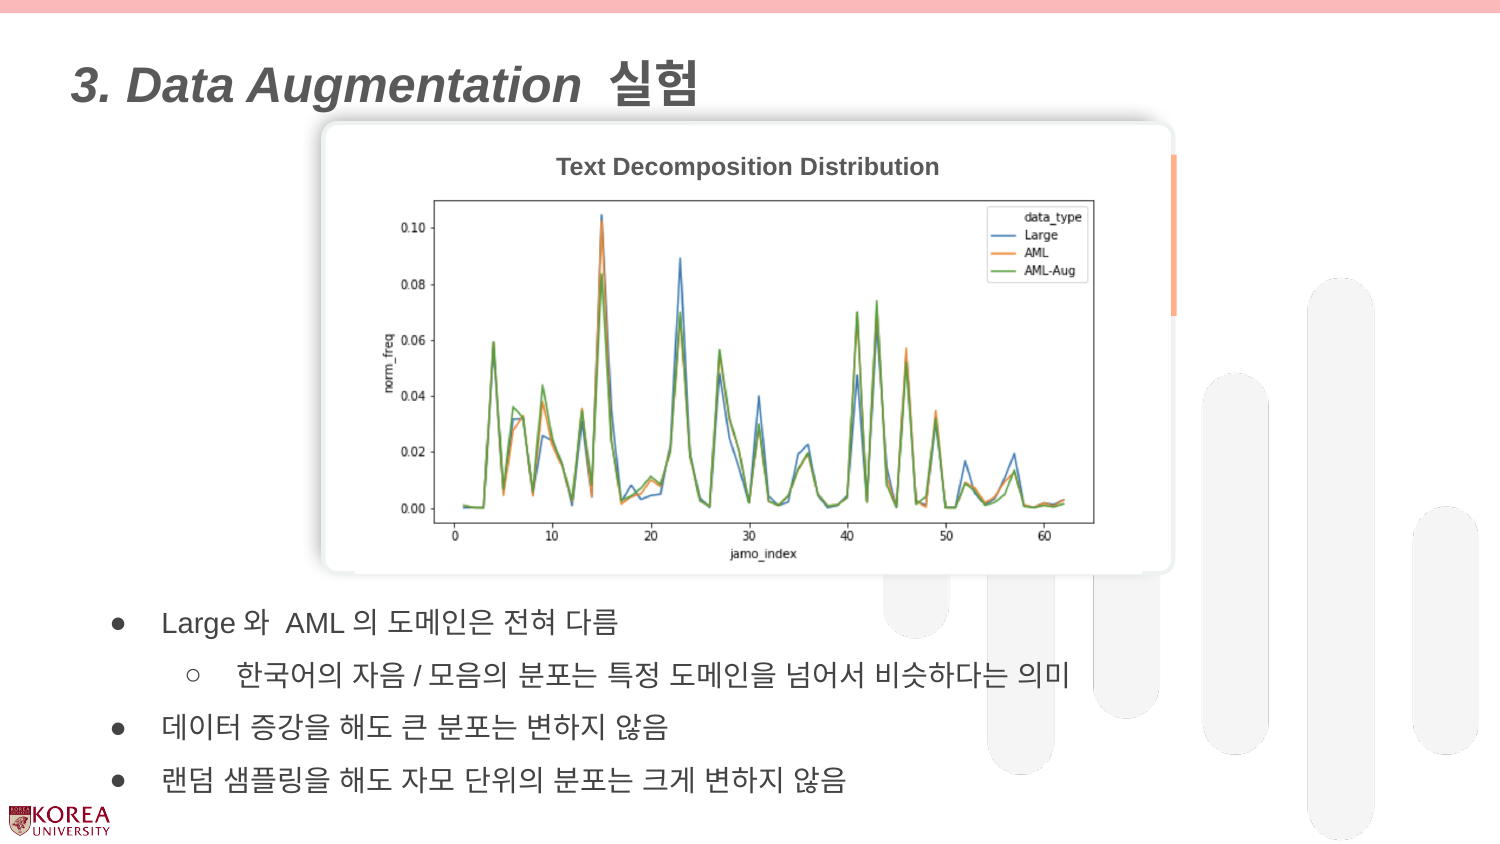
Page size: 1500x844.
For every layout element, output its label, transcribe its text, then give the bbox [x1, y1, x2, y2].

text_box [0, 0, 1500, 14]
text_box Large와 AML의 도메인은 전혀 다름 한국어의 자음/모음의 분포는 특정 도메인을 넘어서 비슷하다는 의미 데이터 증강을 해도 큰 분포는 변하지 않음 랜덤 샘플링을 해도 자모 단위의 분포는 크게 변하지 않음 [71, 572, 877, 789]
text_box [323, 122, 1177, 574]
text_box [8, 806, 111, 836]
text_box 3. Data Augmentation 실험 [0, 14, 1500, 120]
picture [882, 261, 1479, 844]
